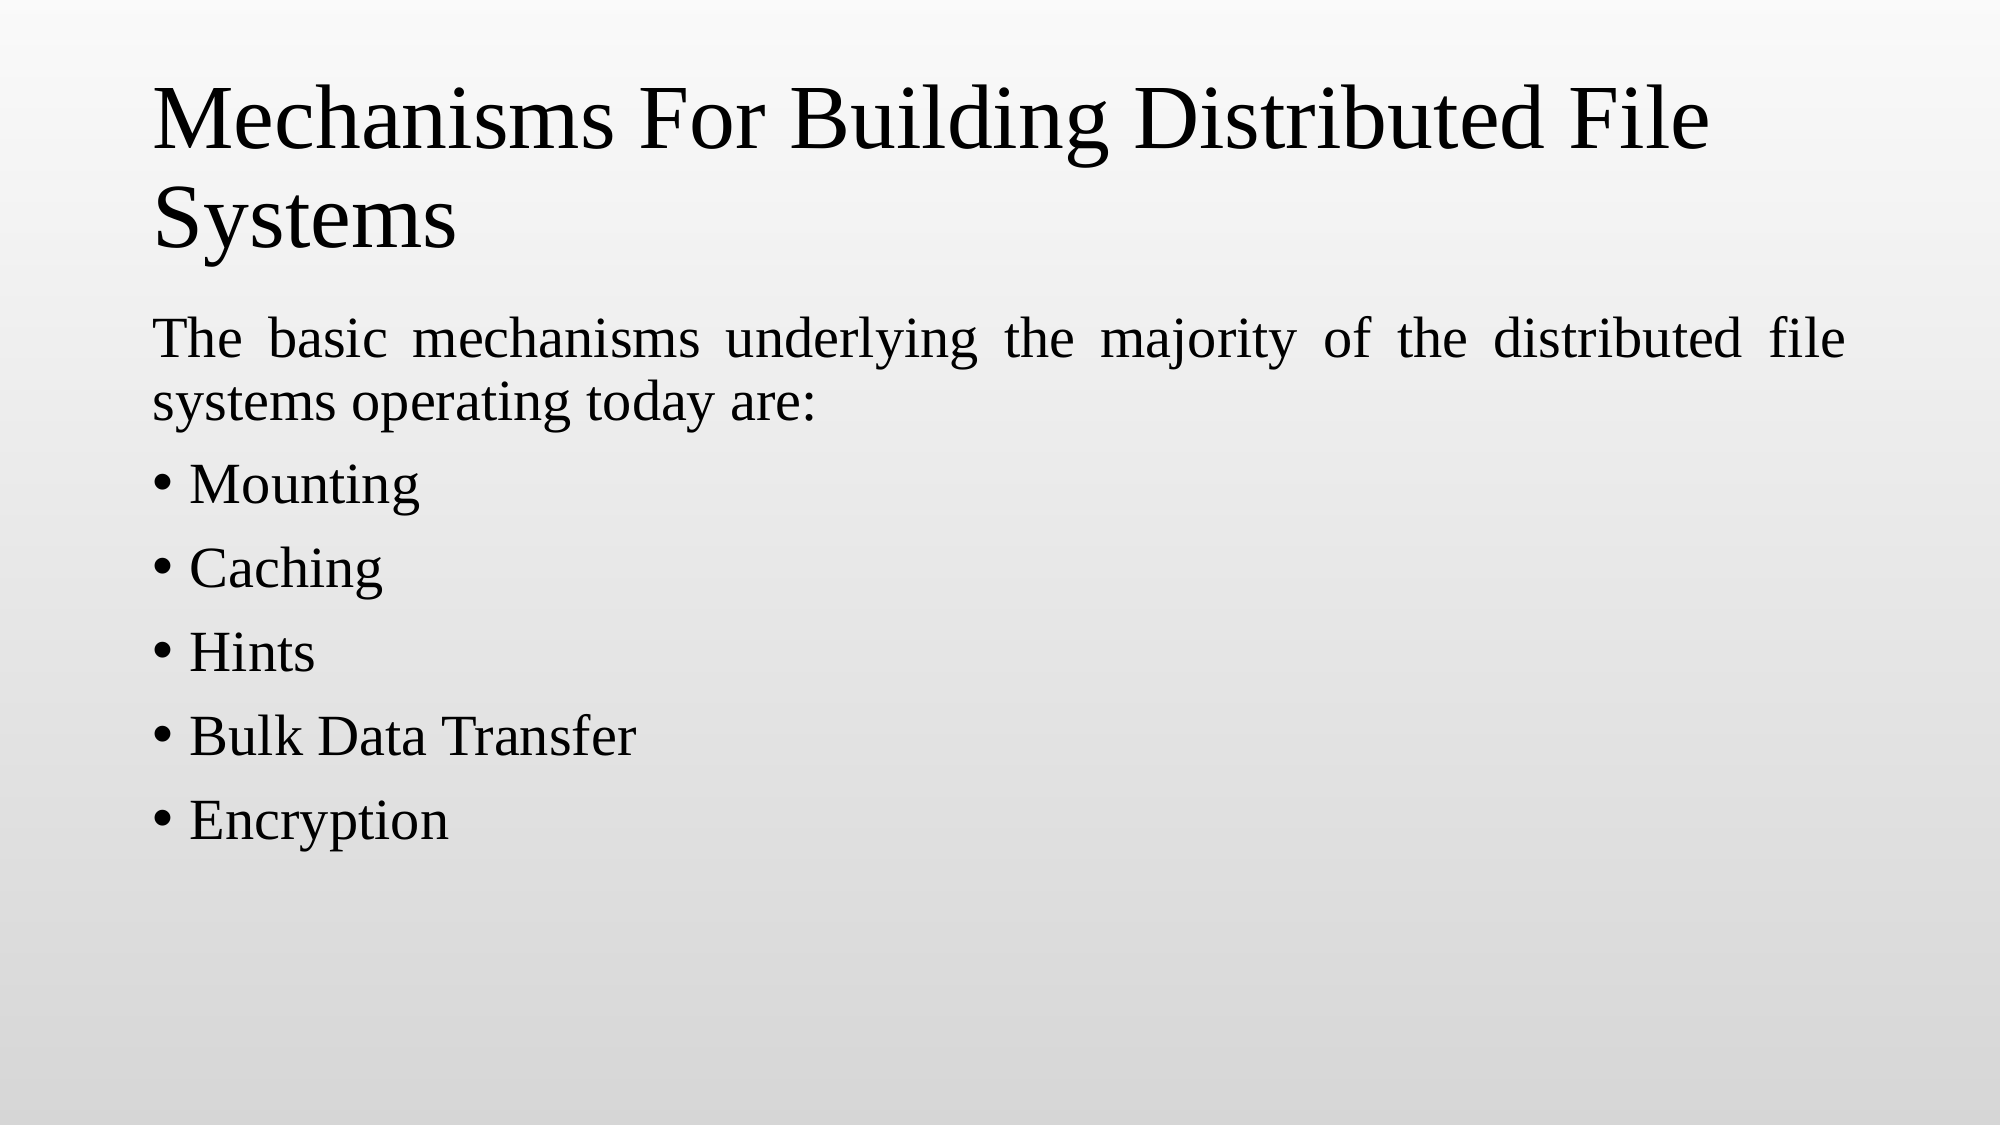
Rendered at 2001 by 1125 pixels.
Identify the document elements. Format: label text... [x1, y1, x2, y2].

title Mechanisms For Building Distributed File Systems [137, 59, 1863, 278]
list The basic mechanisms underlying the majority of the distributed file systems operating today are: Mounting Caching Hints Bulk Data Transfer Encryption [137, 299, 1863, 1014]
